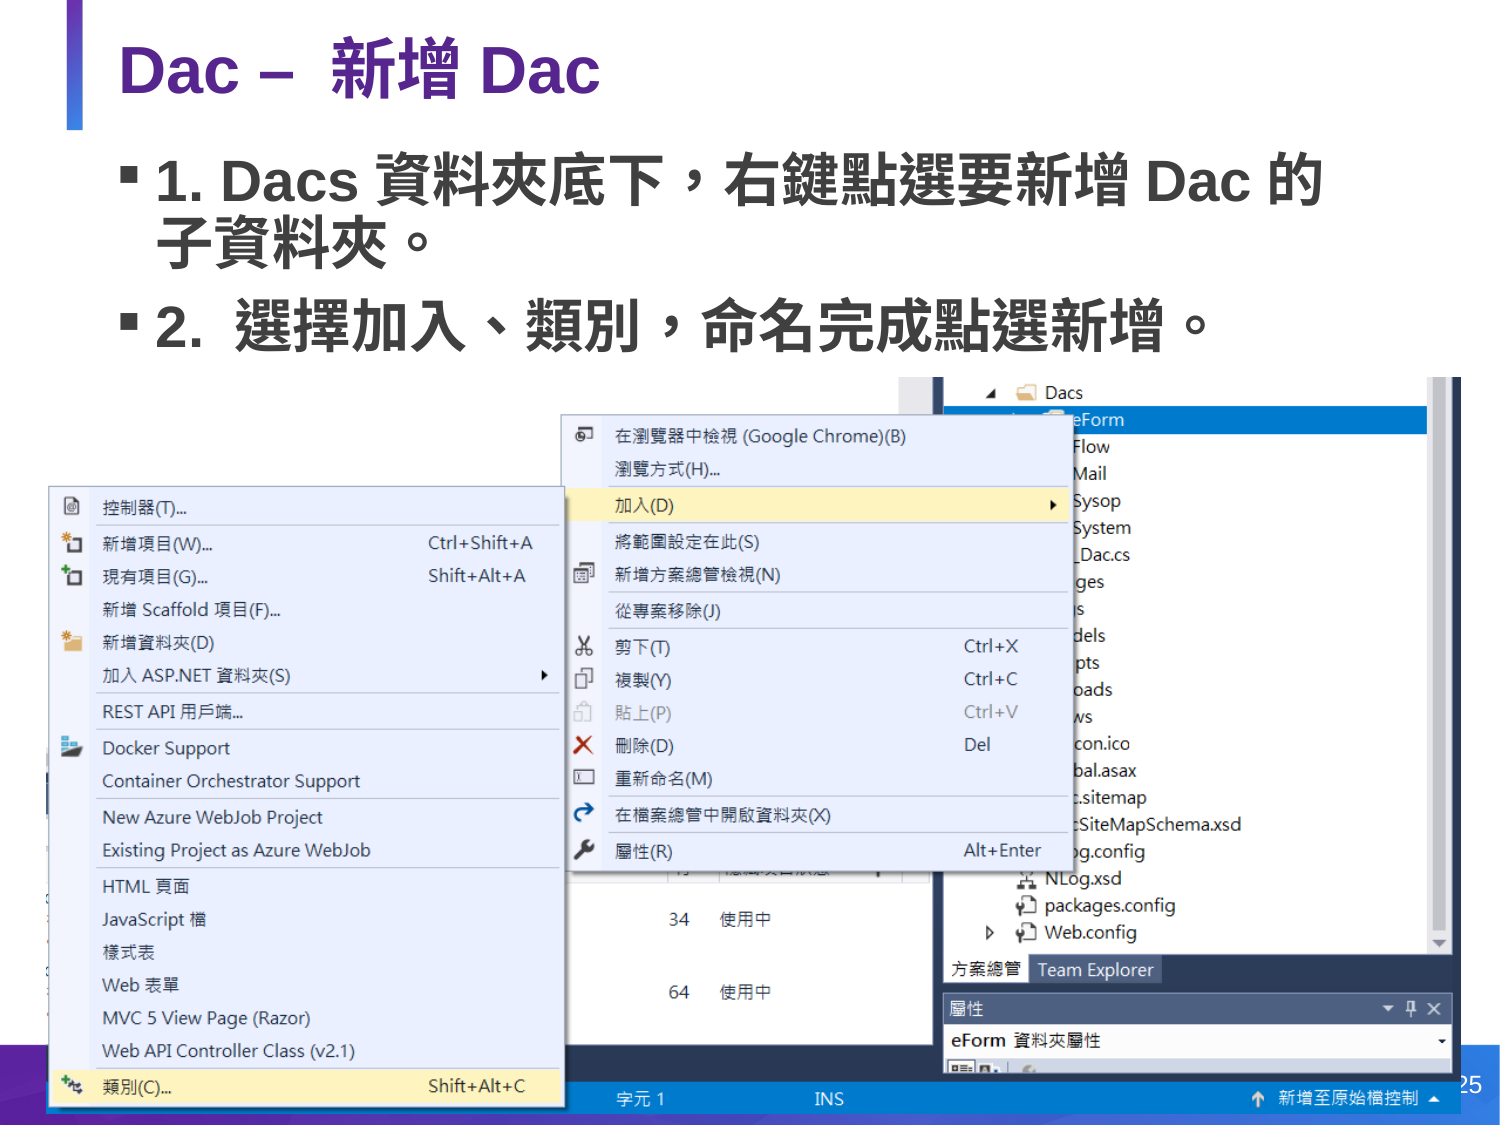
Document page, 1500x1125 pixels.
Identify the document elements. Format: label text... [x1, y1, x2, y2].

picture [0, 0, 1500, 1125]
title Dac – 新增Dac [103, 21, 1397, 122]
list 1. Dacs資料夾底下，右鍵點選要新增Dac的子資料夾。 2. 選擇加入、類別，命名完成點選新增。 3. 新增所需欄位。 [103, 143, 1397, 377]
slide_number 25 [1461, 1053, 1498, 1114]
